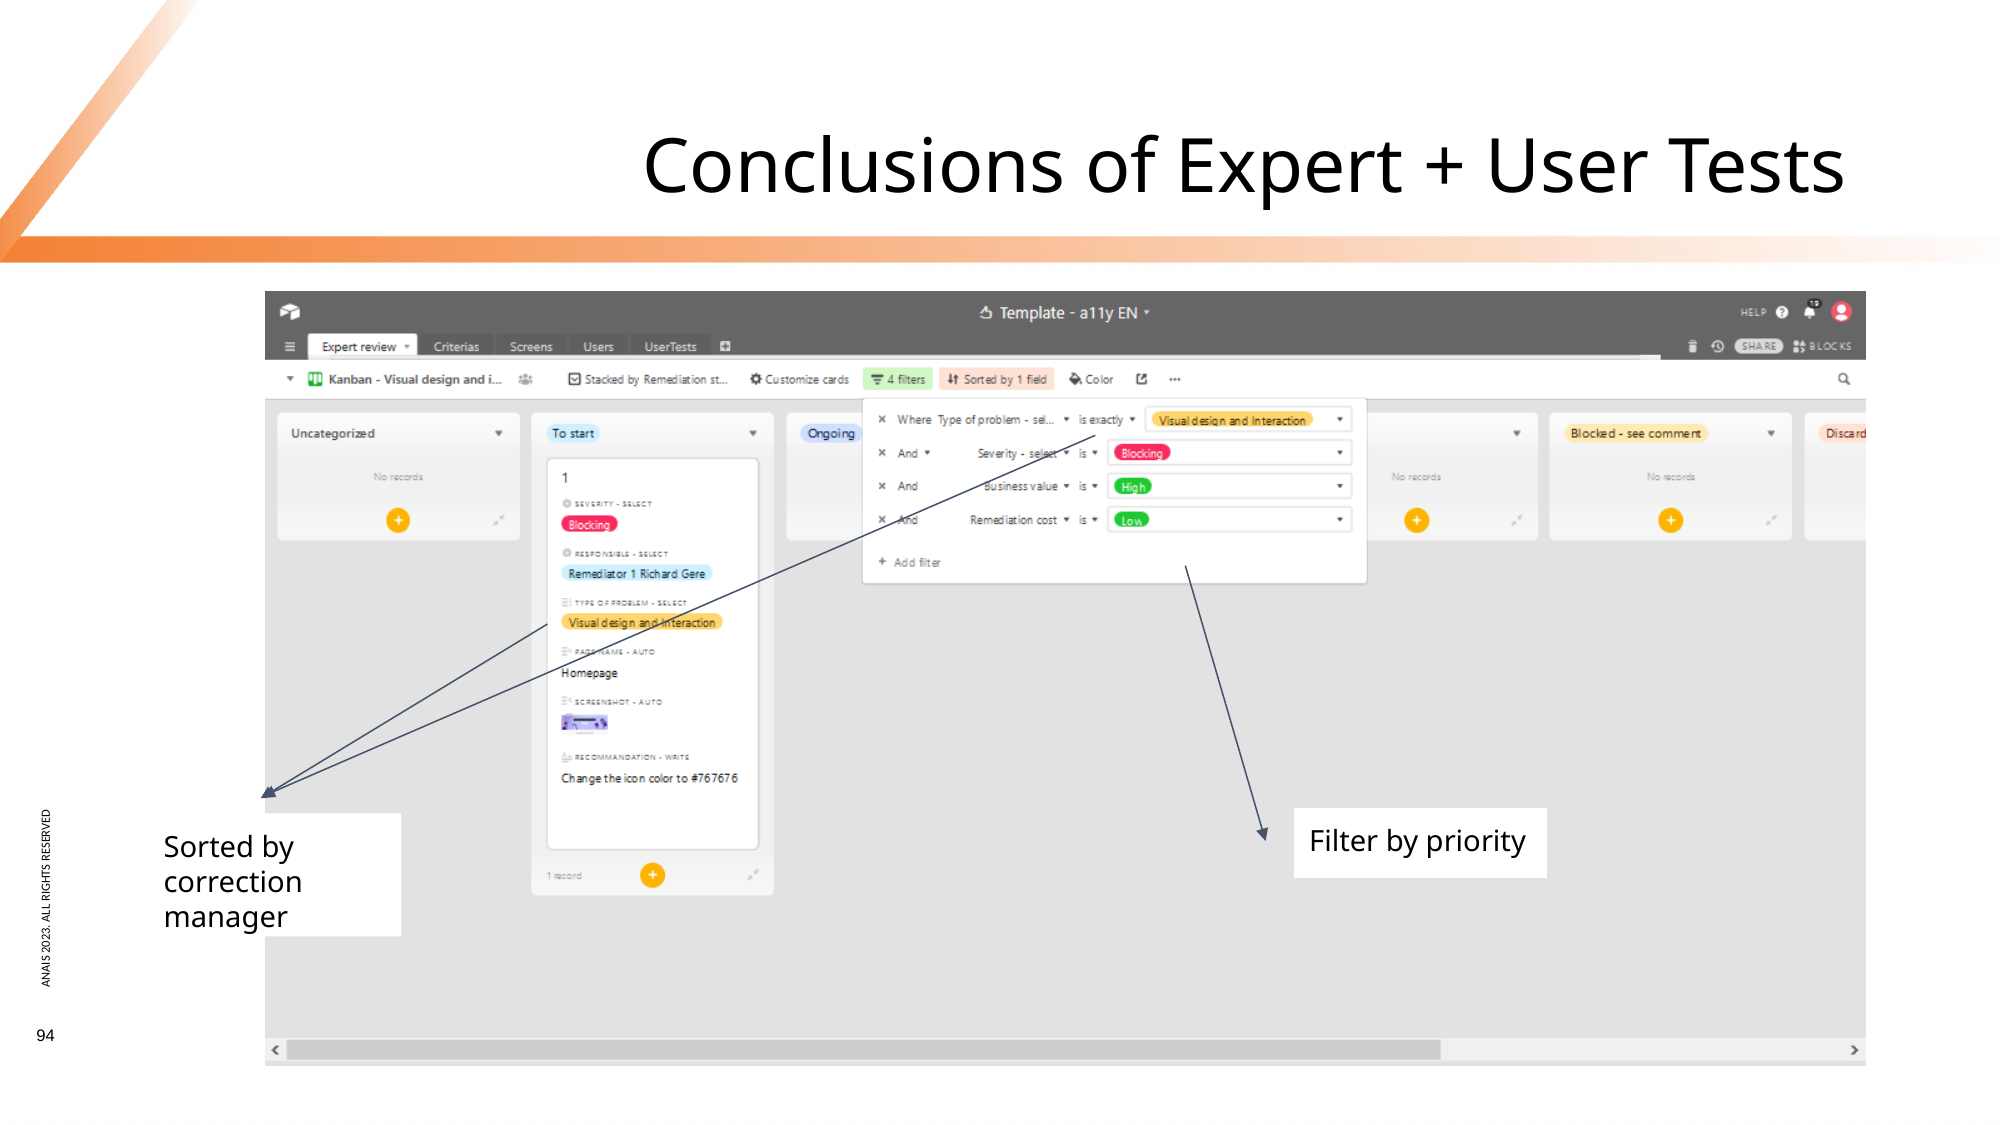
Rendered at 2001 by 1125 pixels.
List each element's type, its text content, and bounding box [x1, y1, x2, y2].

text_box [262, 435, 1096, 797]
picture [0, 0, 2000, 1125]
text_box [1185, 565, 1266, 841]
title Conclusions of Expert + User Tests [137, 59, 1863, 278]
text_box ANAIS 2023. ALL RIGHTS RESERVED [29, 668, 65, 1003]
text_box Sorted by correction manager [148, 813, 265, 937]
text_box 94 [21, 1017, 72, 1053]
